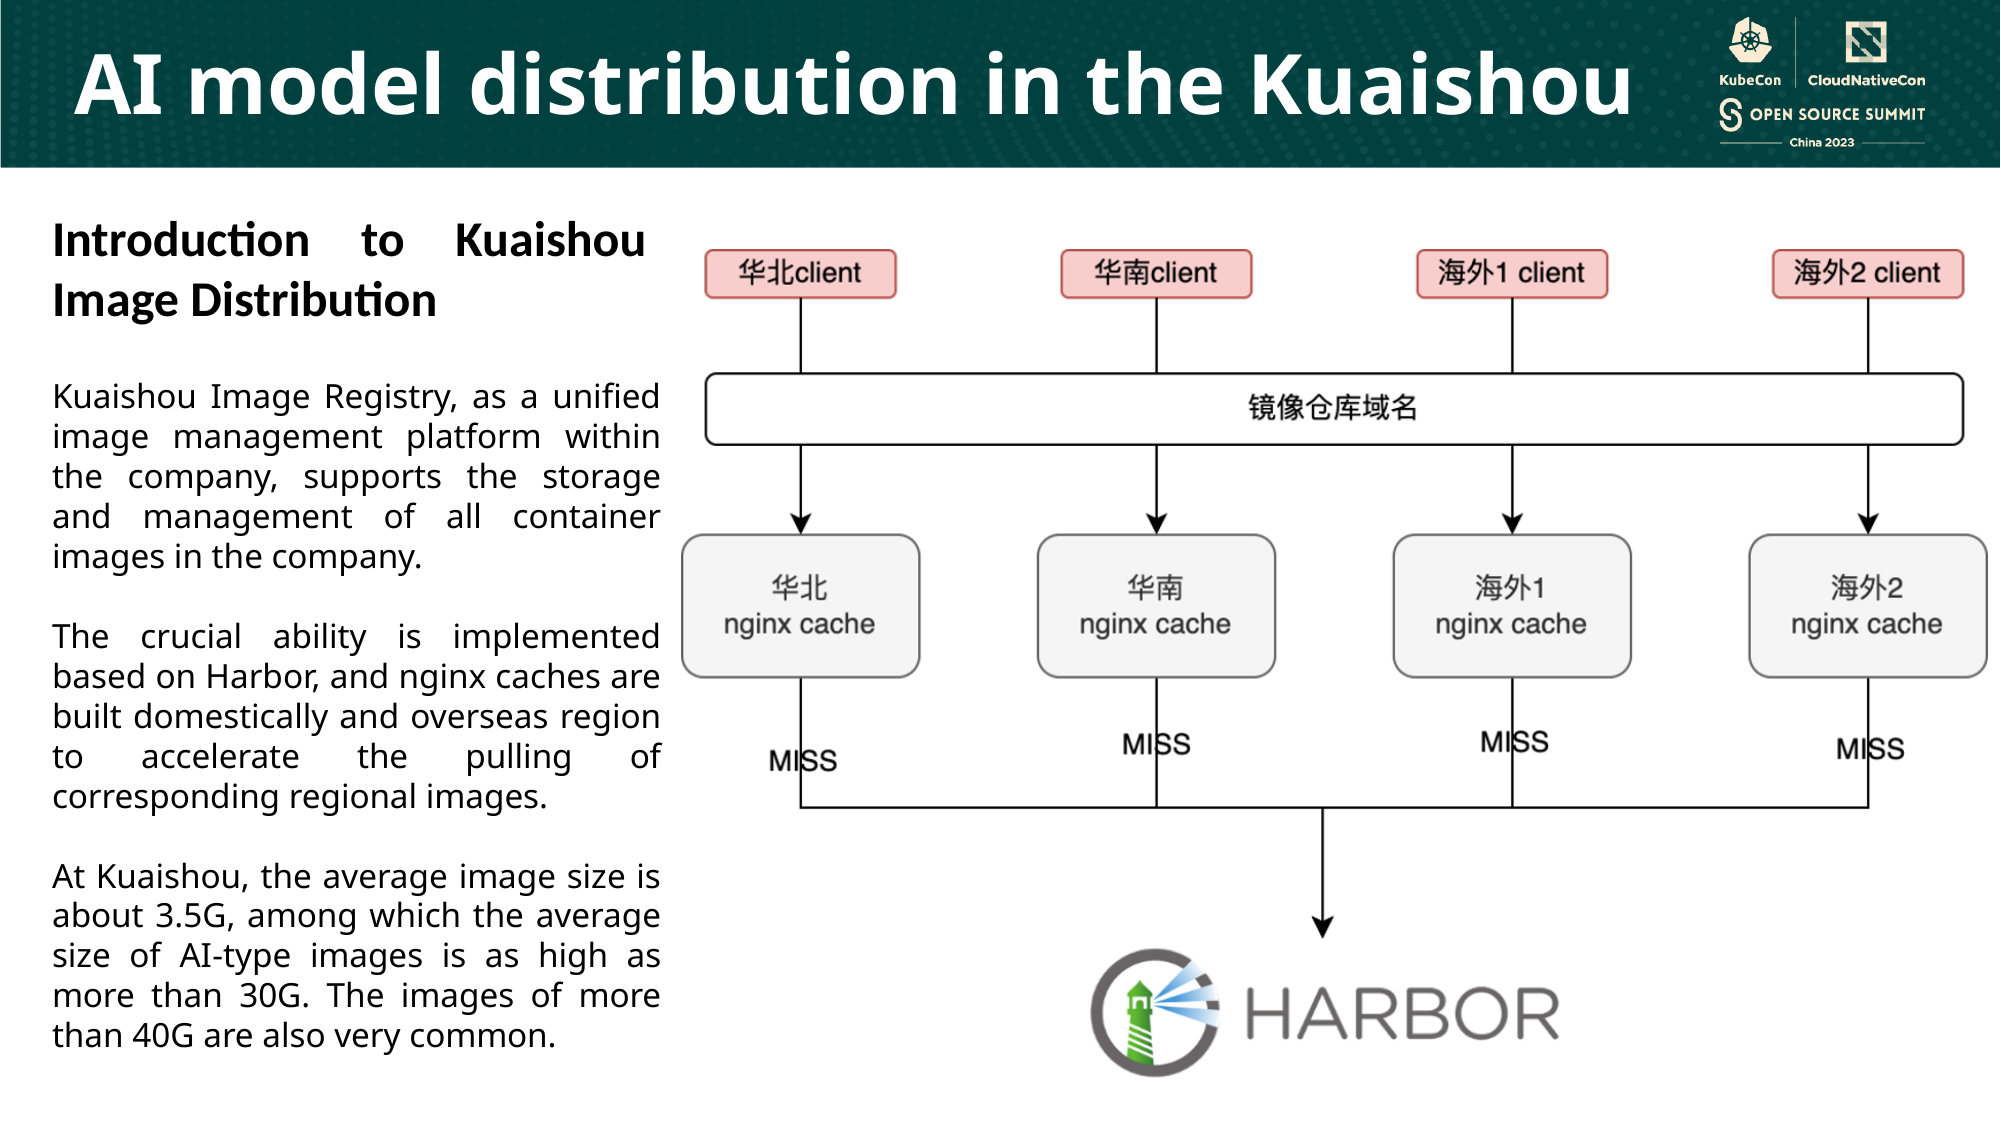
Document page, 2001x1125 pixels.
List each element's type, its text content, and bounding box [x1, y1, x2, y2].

text_box Introduction to Kuaishou Image Distribution [37, 198, 662, 423]
picture [0, 0, 2000, 1125]
text_box AI model distribution in the Kuaishou [59, 0, 1785, 196]
text_box Kuaishou Image Registry, as a unified image management platform within the company, supports the storage and management of all container images in the company. The crucial ability is implemented based on Harbor, and nginx caches are built domestically and overseas region to accelerate the pulling of corresponding regional images. At Kuaishou, the average image size is about 3.5G, among which the average size of AI-type images is as high as more than 30G. The images of more than 40G are also very common. [37, 368, 677, 1101]
